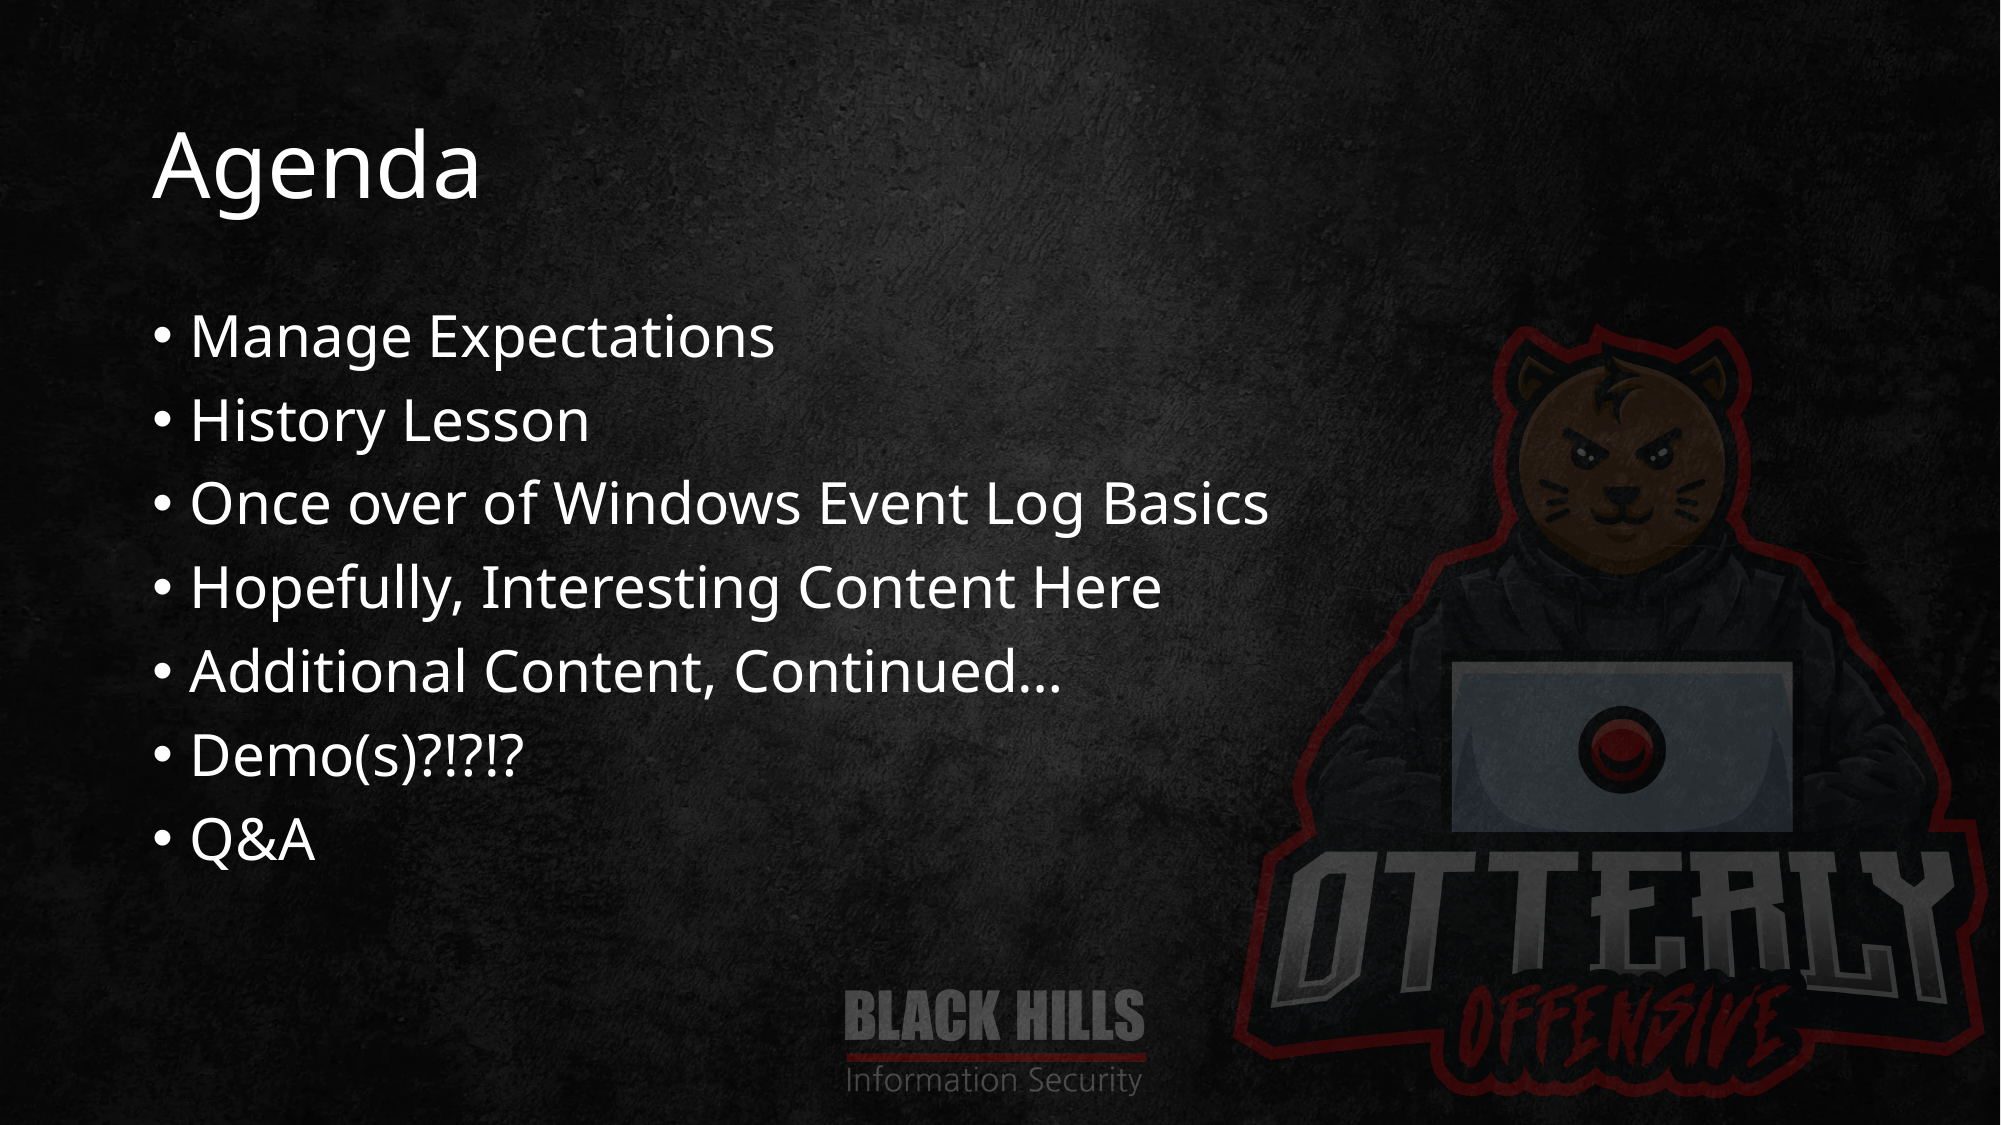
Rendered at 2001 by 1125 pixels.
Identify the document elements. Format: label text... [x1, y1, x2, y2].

picture [0, 0, 2001, 1125]
title Agenda [137, 59, 1863, 278]
list Manage Expectations History Lesson Once over of Windows Event Log Basics Hopefully, Interesting Content Here Additional Content, Continued… Demo(s)?!?!? Q&A [137, 299, 1863, 1014]
